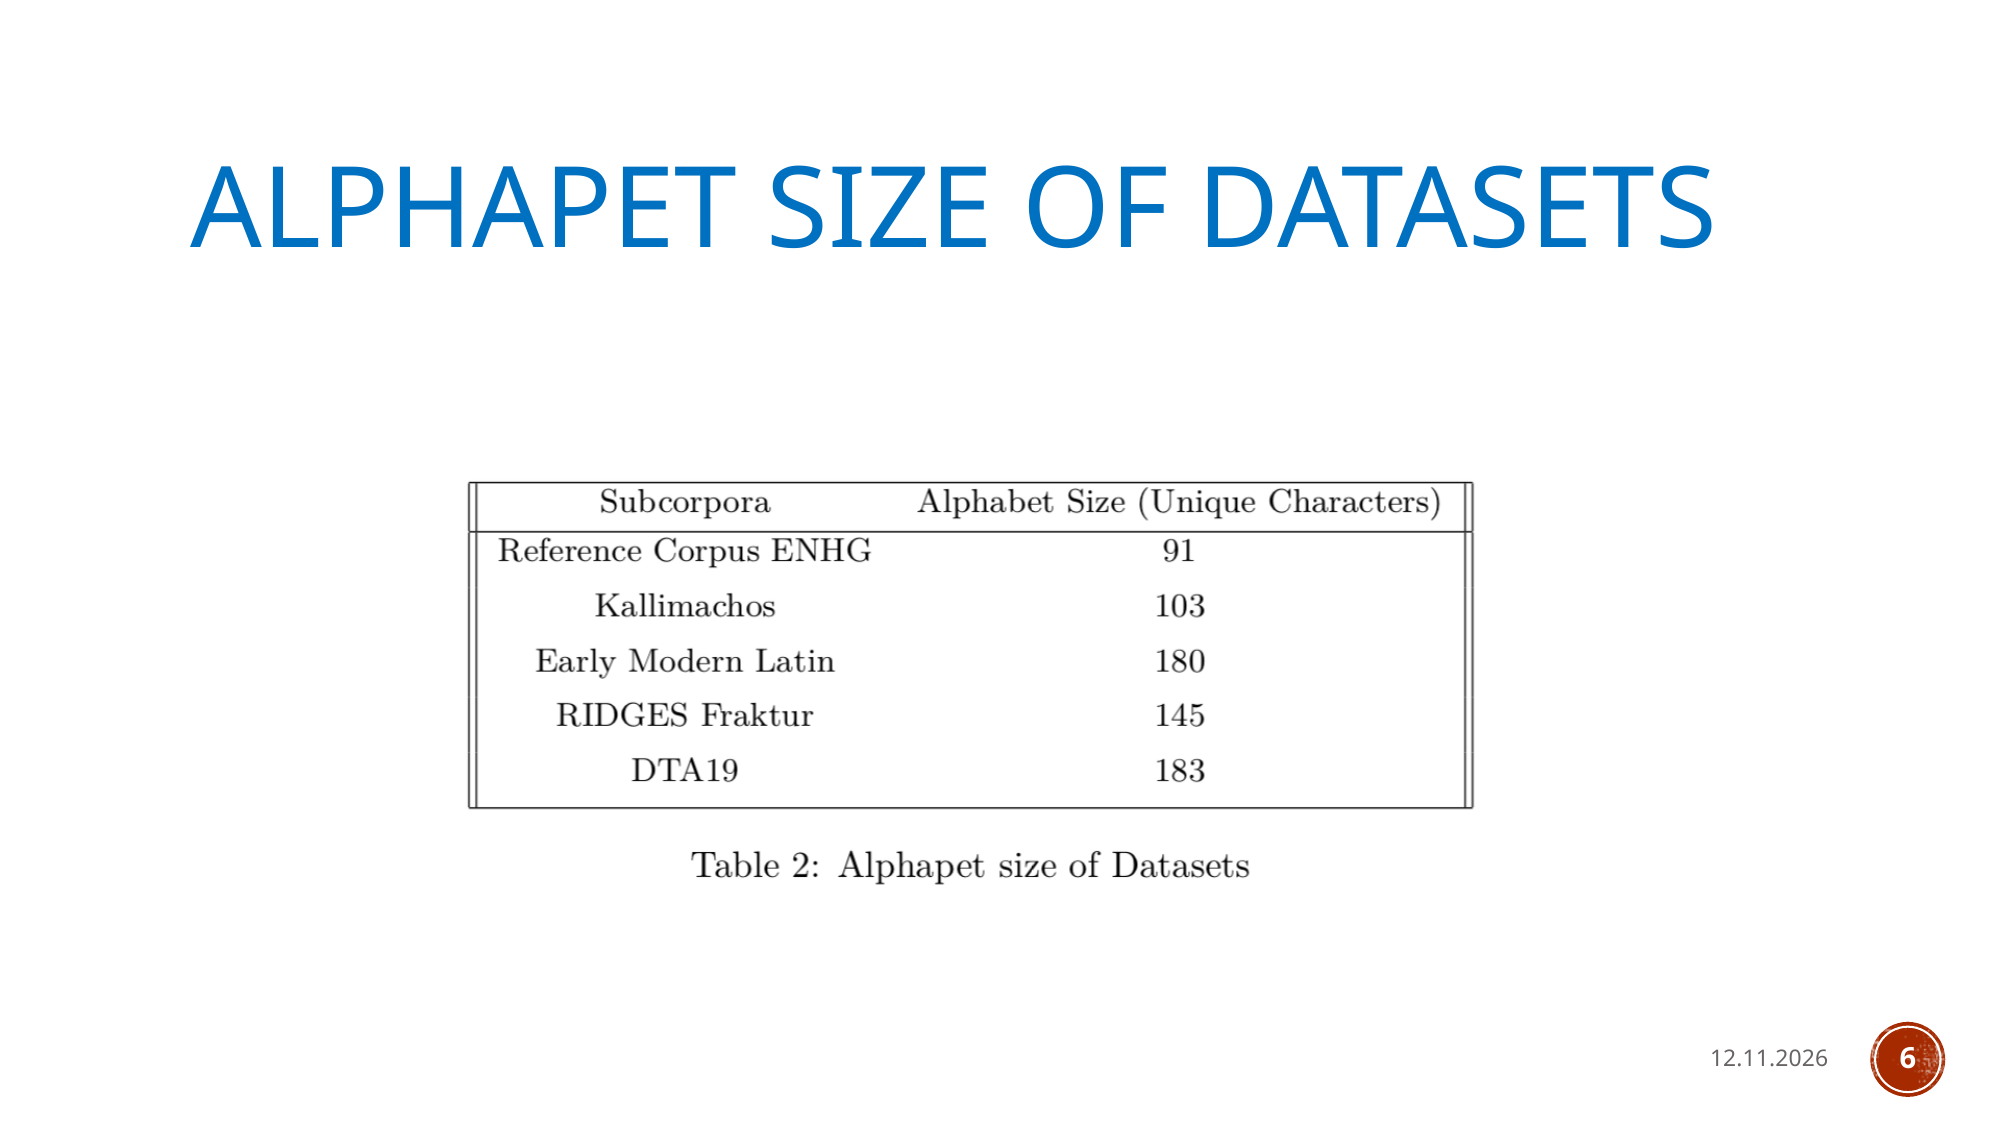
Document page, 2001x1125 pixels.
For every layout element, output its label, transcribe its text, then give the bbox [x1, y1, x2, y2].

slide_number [1306, 1028, 1844, 1089]
slide_number 6 [1855, 1028, 1961, 1089]
title Alphapet size of Datasets [175, 79, 1826, 344]
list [346, 464, 1655, 900]
